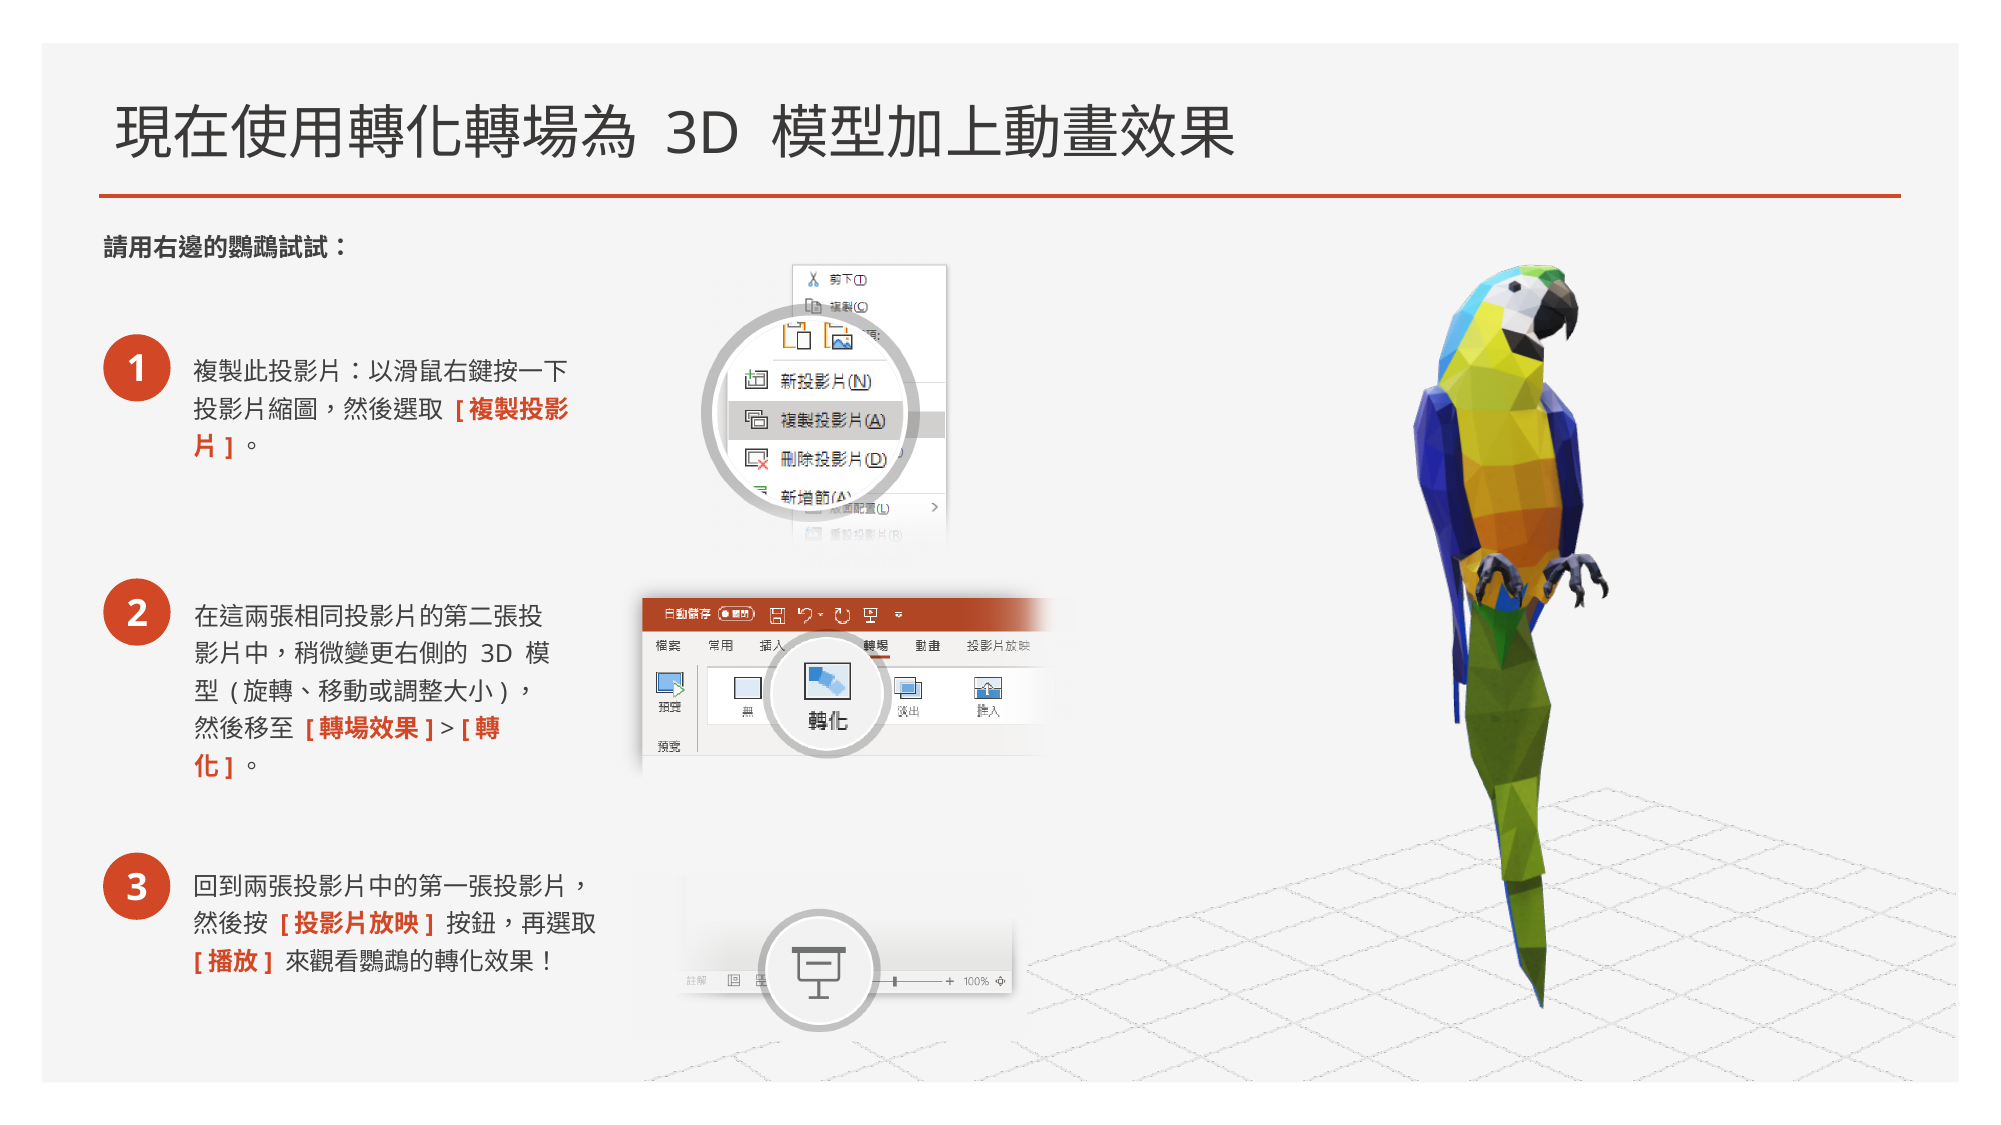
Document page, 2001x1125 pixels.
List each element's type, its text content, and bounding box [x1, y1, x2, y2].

text_box 回到兩張投影片中的第一張投影片，然後按 [投影片放映] 按鈕，再選取 [播放] 來觀看鸚鵡的轉化效果！ [179, 855, 630, 1038]
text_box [91, 852, 183, 920]
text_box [91, 334, 184, 402]
text_box 複製此投影片：以滑鼠右鍵按一下投影片縮圖，然後選取 [複製投影片]。 [179, 340, 587, 491]
title 現在使用轉化轉場為 3D 模型加上動畫效果 [99, 73, 1901, 197]
picture [607, 258, 1956, 1081]
text_box 請用右邊的鸚鵡試試： [88, 216, 928, 294]
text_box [91, 578, 184, 646]
text_box 在這兩張相同投影片的第二張投影片中，稍微變更右側的 3D 模型 (旋轉、移動或調整大小)，然後移至 [轉場效果] > [轉化]。 [179, 585, 576, 790]
